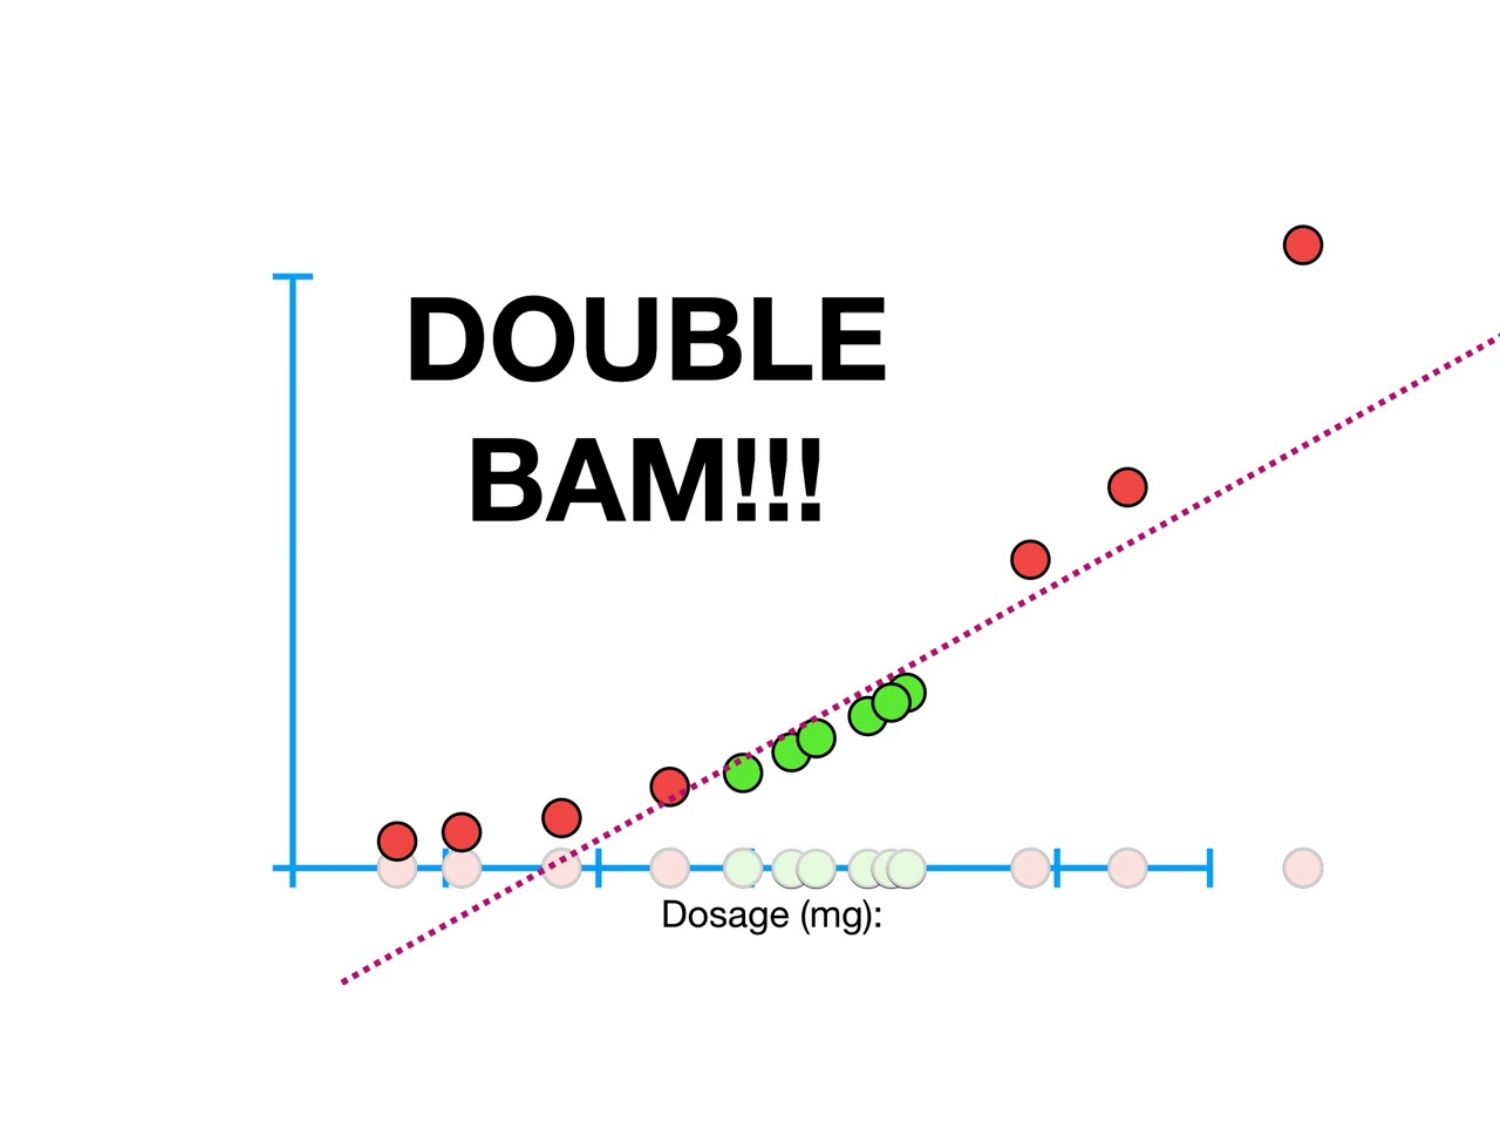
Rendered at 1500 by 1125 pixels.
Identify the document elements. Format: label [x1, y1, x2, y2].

picture [0, 140, 1500, 985]
